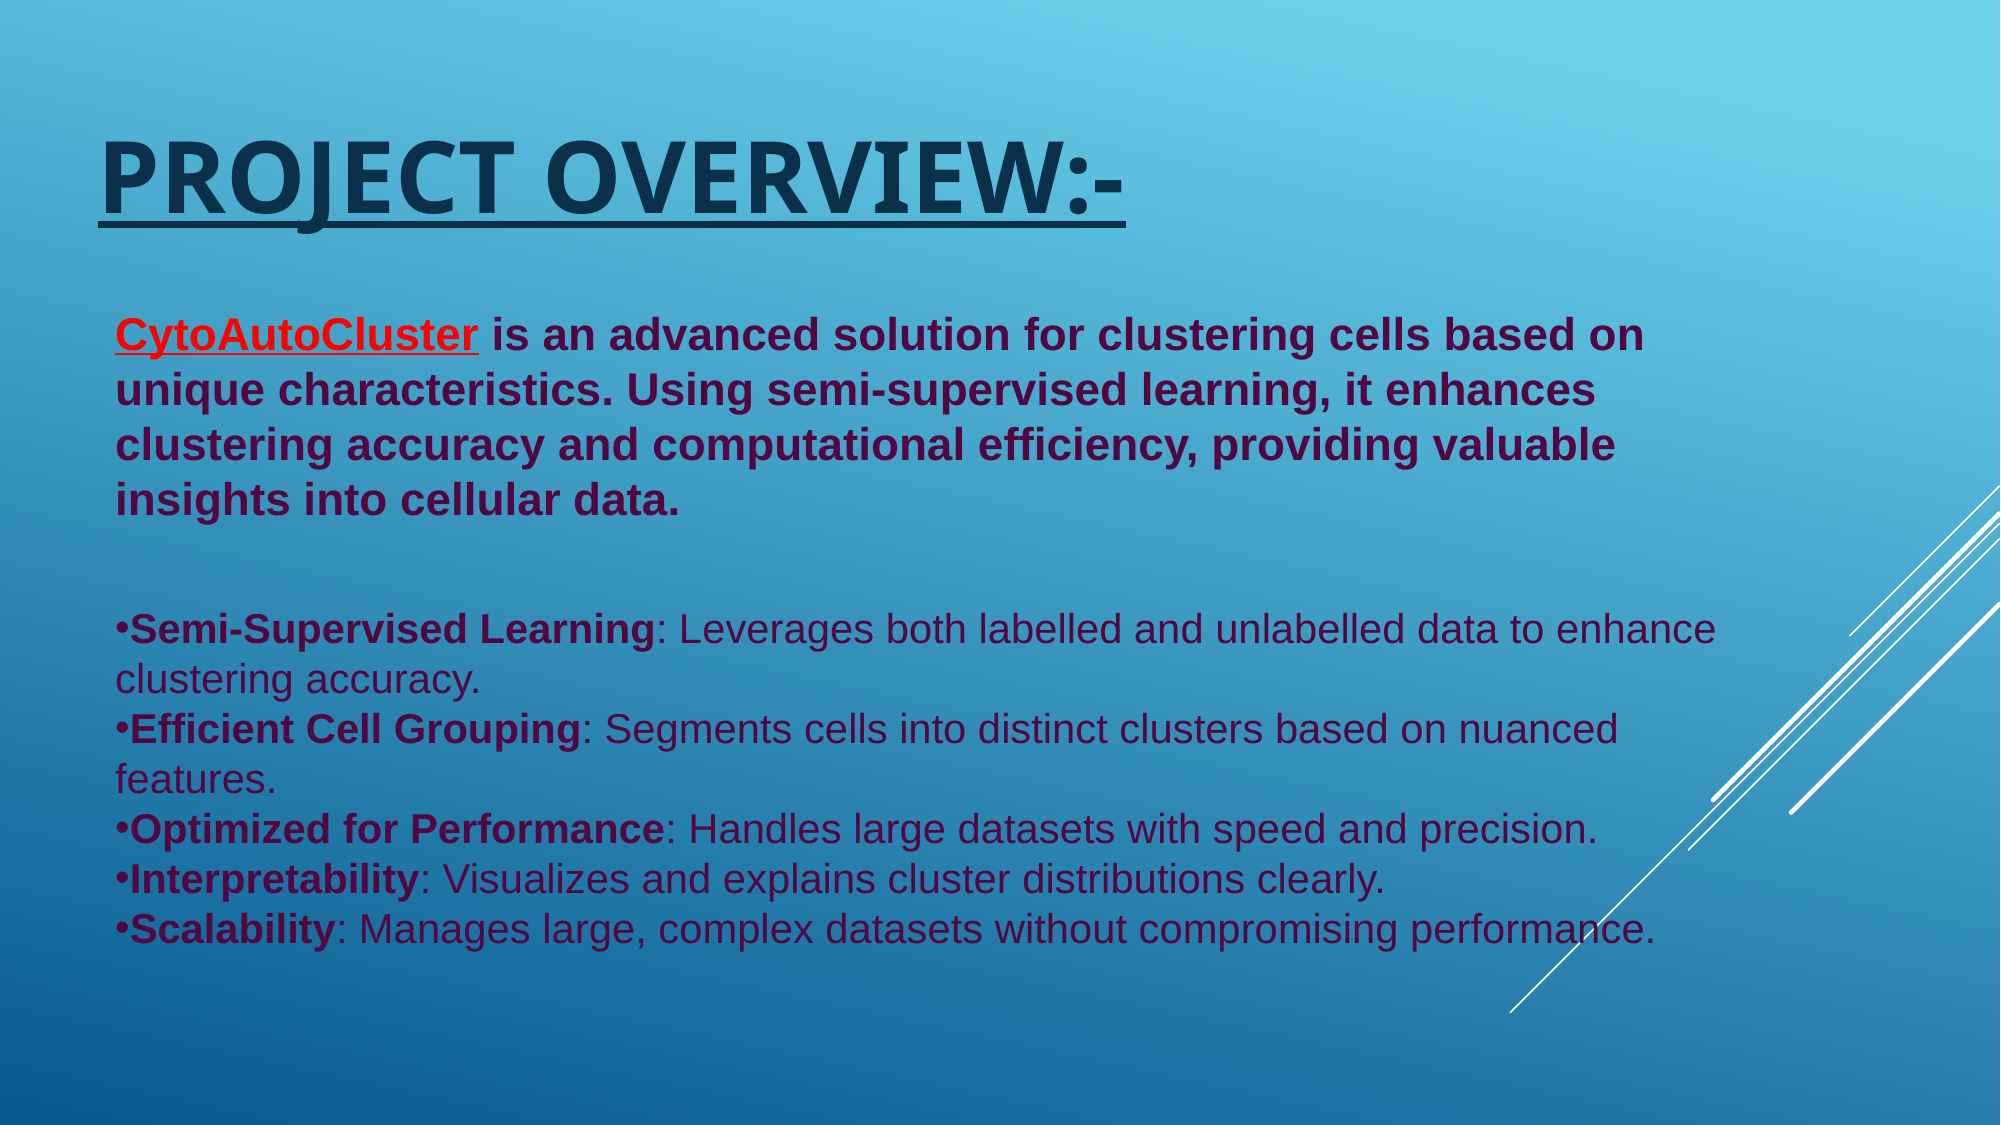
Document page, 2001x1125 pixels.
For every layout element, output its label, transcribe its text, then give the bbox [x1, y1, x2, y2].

text_box Semi-Supervised Learning: Leverages both labelled and unlabelled data to enhance clustering accuracy. Efficient Cell Grouping: Segments cells into distinct clusters based on nuanced features. Optimized for Performance: Handles large datasets with speed and precision. Interpretability: Visualizes and explains cluster distributions clearly. Scalability: Manages large, complex datasets without compromising performance. [100, 544, 1736, 1020]
text_box CytoAutoCluster is an advanced solution for clustering cells based on unique characteristics. Using semi-supervised learning, it enhances clustering accuracy and computational efficiency, providing valuable insights into cellular data. [100, 297, 1802, 532]
title Project Overview:- [82, 80, 1837, 267]
